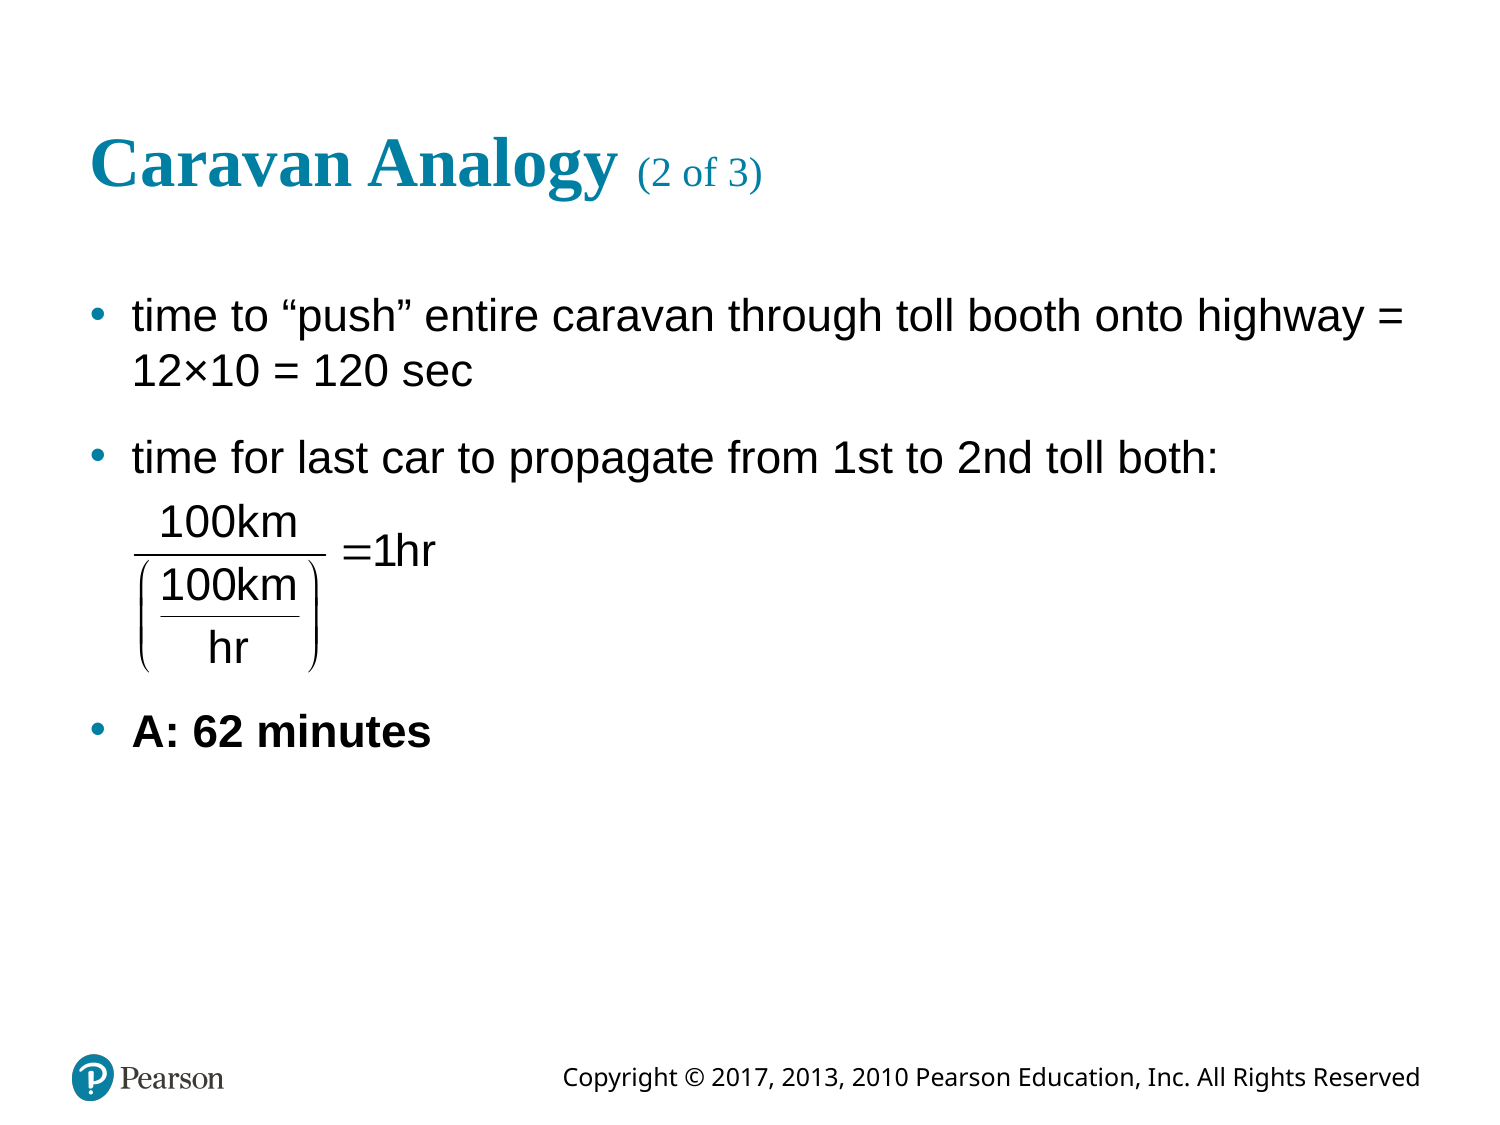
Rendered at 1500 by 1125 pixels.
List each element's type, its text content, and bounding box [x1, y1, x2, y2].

picture [98, 1054, 224, 1101]
picture [126, 493, 447, 682]
text_box Caravan Analogy (2 of 3) [75, 35, 1425, 216]
picture [80, 1063, 106, 1088]
picture [72, 1087, 83, 1101]
text_box A: 62 minutes [75, 686, 1425, 768]
text_box time to “push” entire caravan through toll booth onto highway = 12×10 = 120 sec time for last car to propagate from 1st to 2nd toll both: [75, 271, 1425, 491]
picture [72, 1054, 88, 1070]
